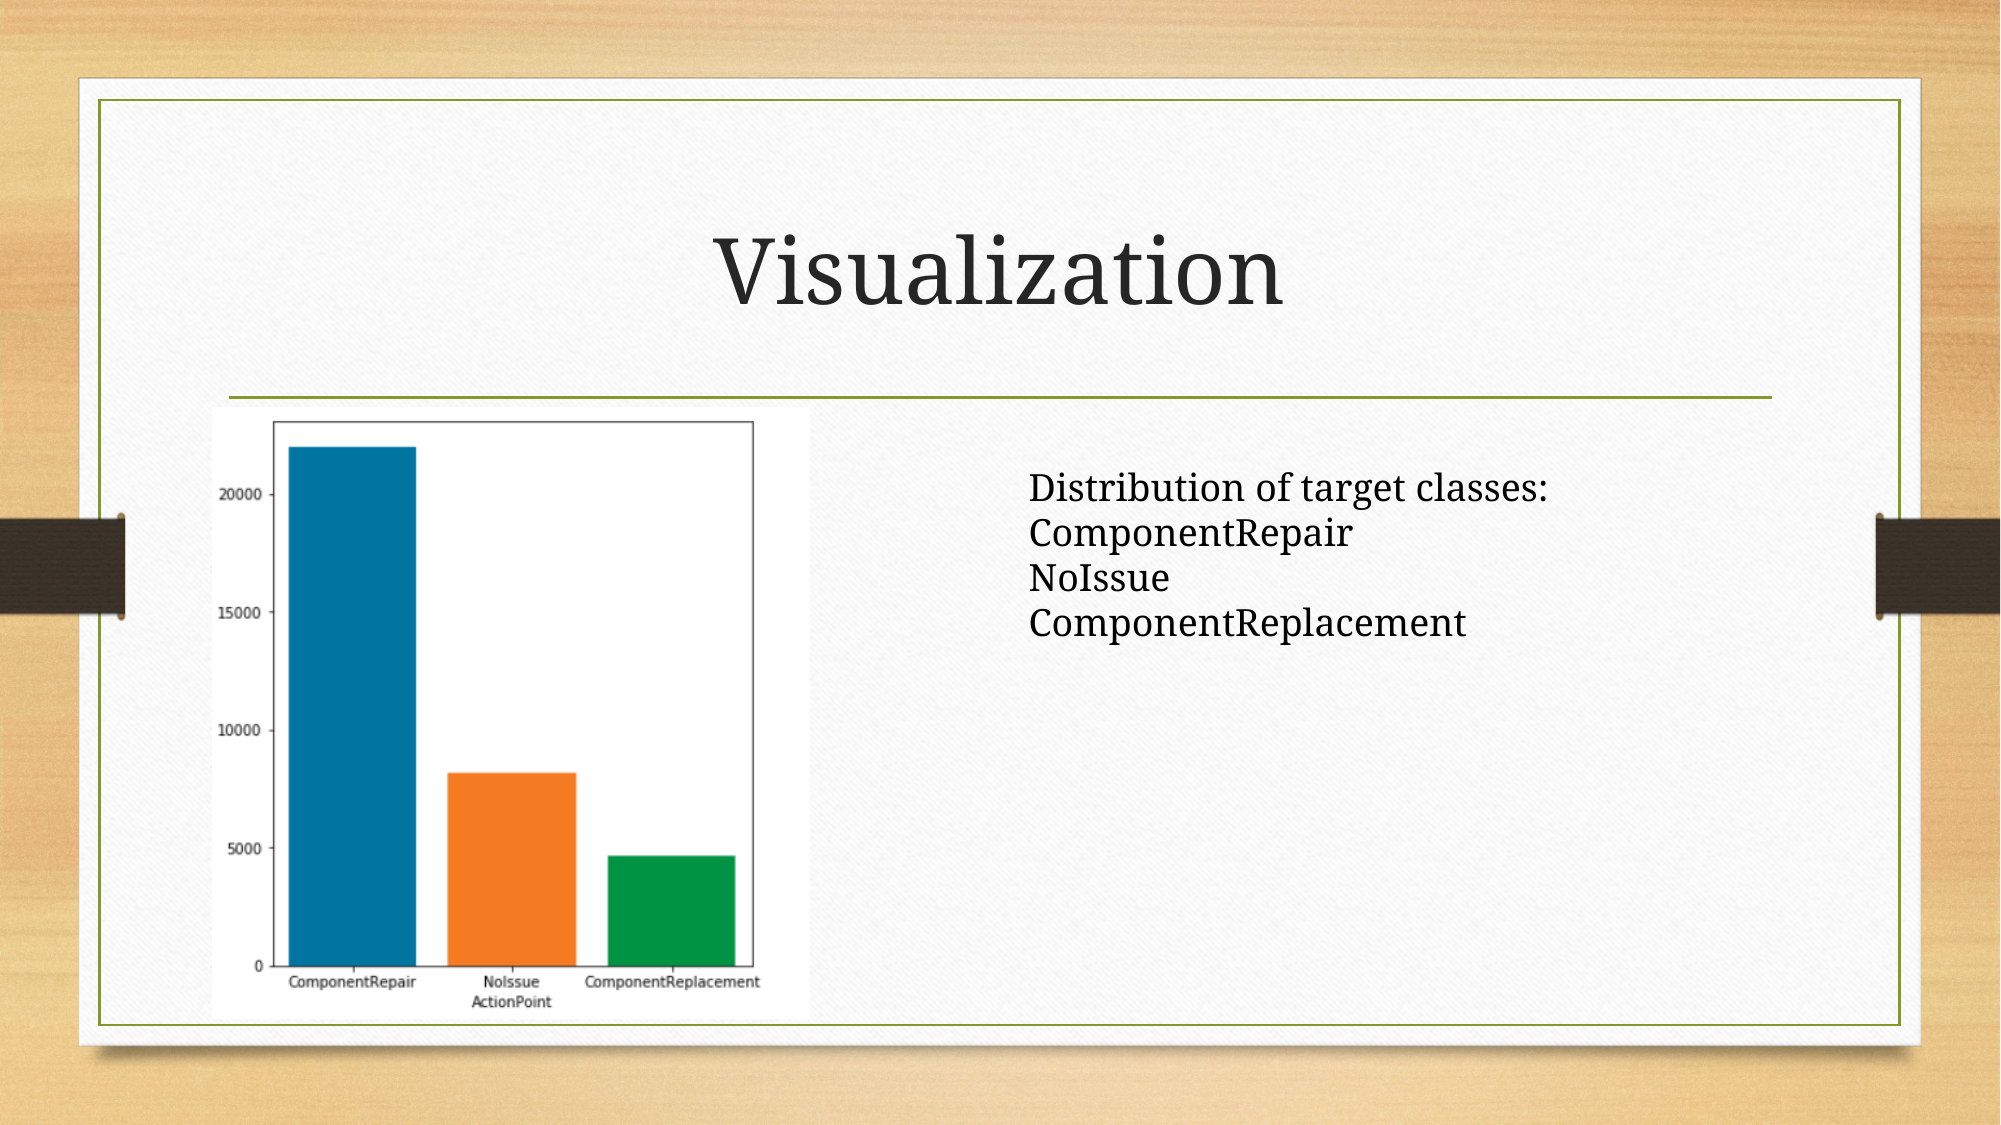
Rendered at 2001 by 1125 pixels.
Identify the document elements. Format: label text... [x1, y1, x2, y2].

text_box Distribution of target classes: ComponentRepair NoIssue ComponentReplacement [1013, 456, 1572, 651]
picture [0, 0, 2001, 1125]
title Visualization [212, 161, 1788, 375]
